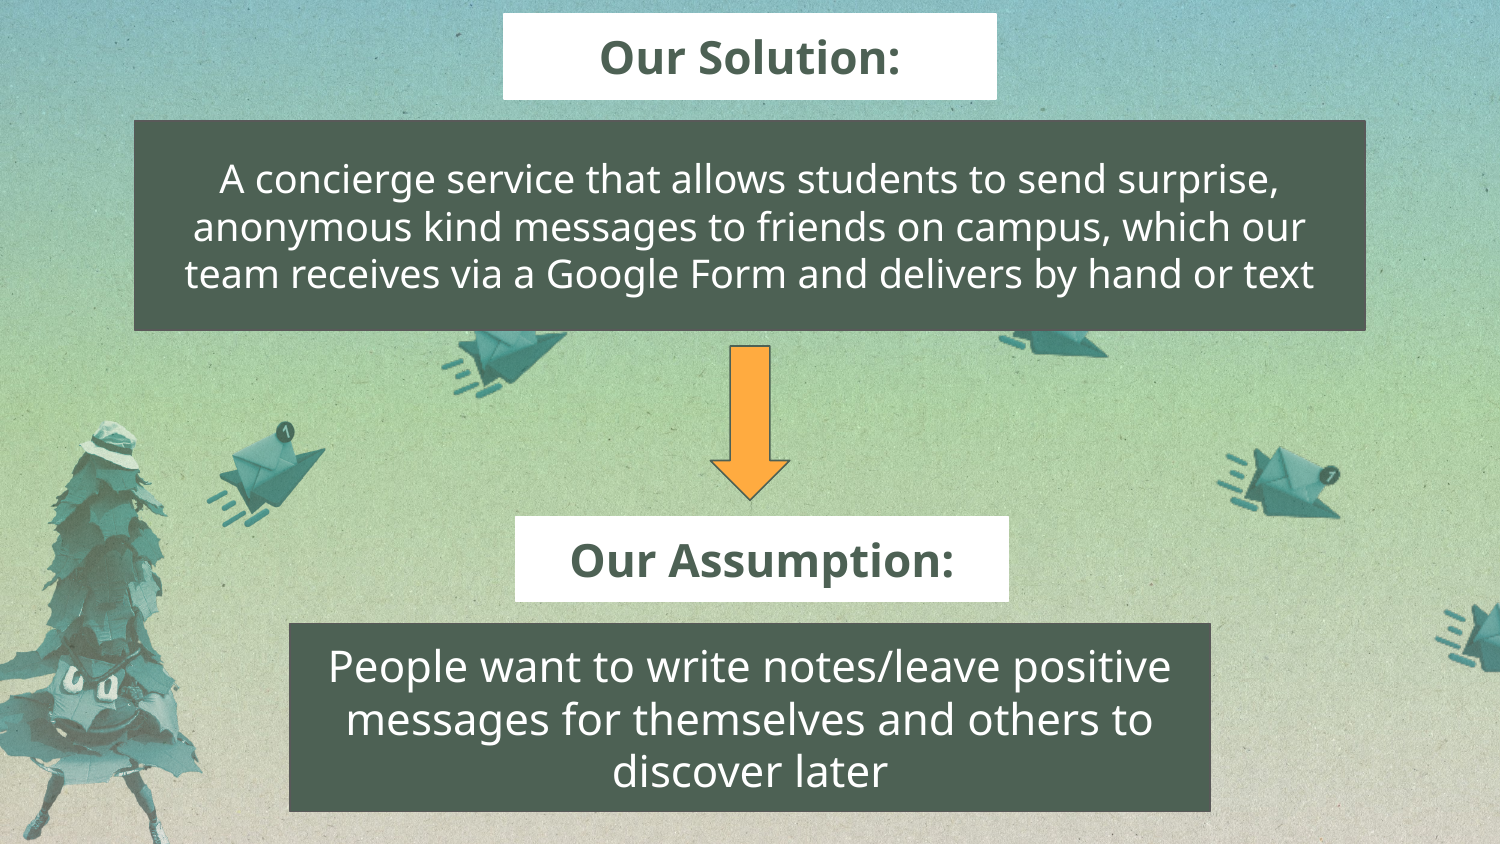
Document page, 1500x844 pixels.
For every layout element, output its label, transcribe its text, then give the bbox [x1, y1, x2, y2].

text_box Our Assumption: [515, 516, 1009, 602]
picture [0, 0, 1500, 844]
text_box Our Solution: [503, 13, 997, 99]
text_box People want to write notes/leave positive messages for themselves and others to discover later [296, 623, 1211, 812]
text_box A concierge service that allows students to send surprise, anonymous kind messages to friends on campus, which our team receives via a Google Form and delivers by hand or text [134, 121, 1366, 330]
text_box [710, 346, 790, 501]
